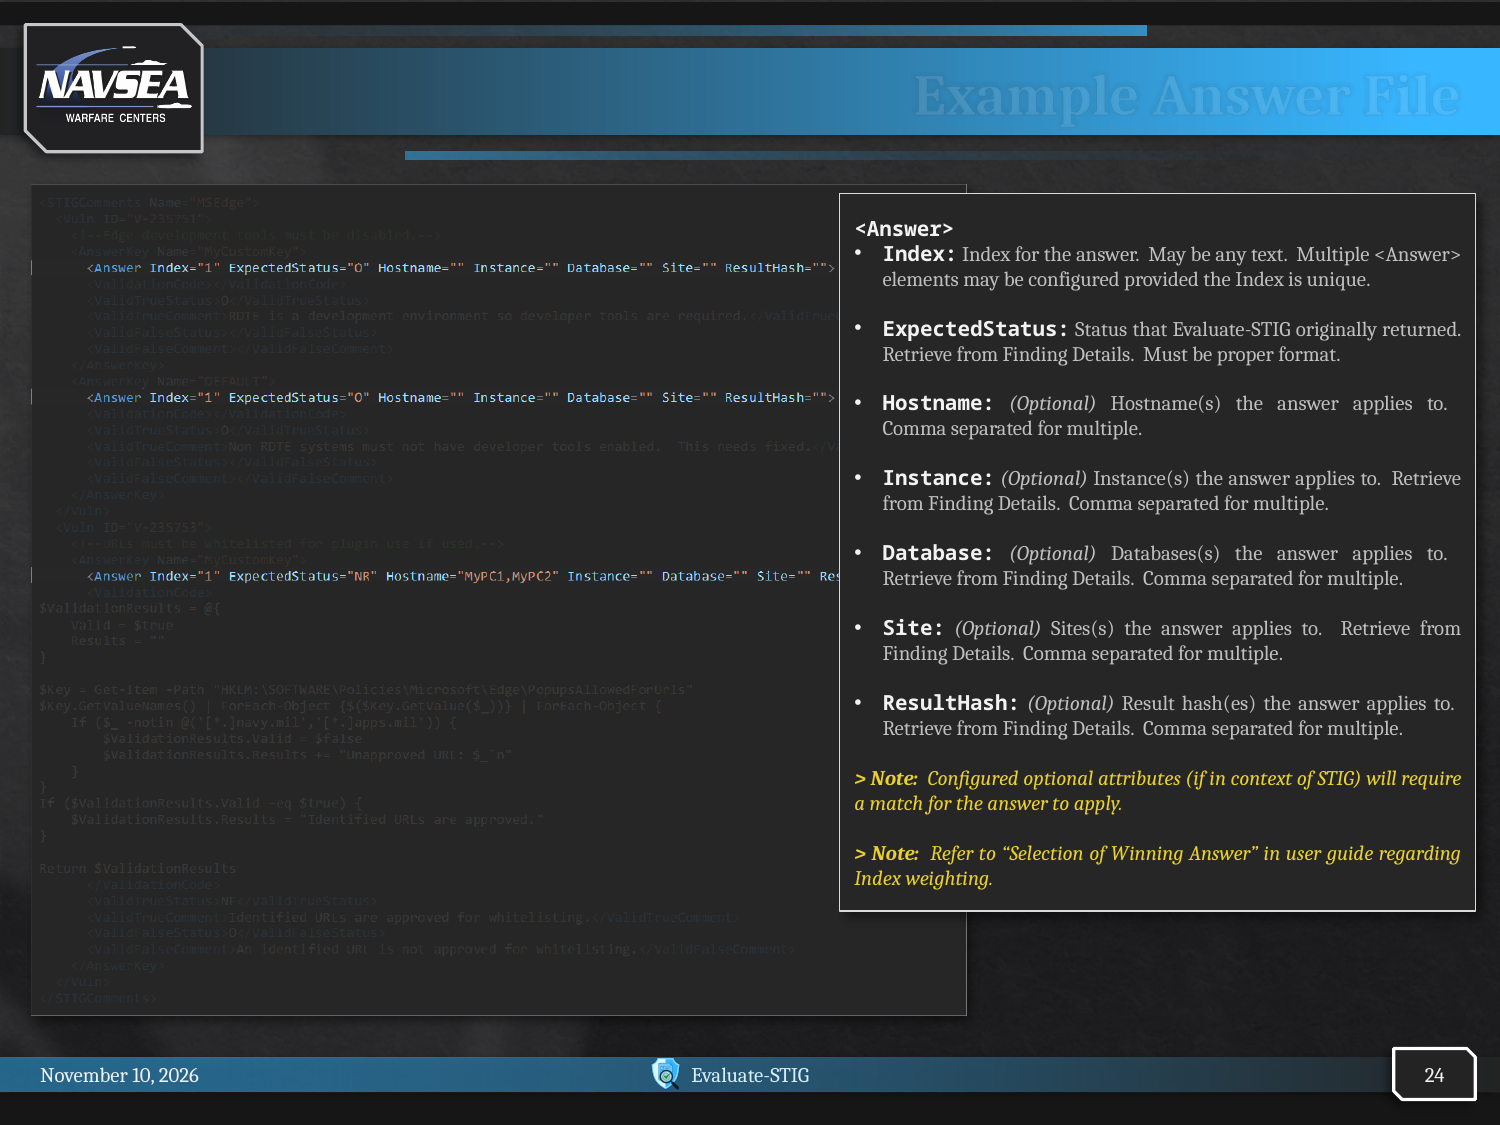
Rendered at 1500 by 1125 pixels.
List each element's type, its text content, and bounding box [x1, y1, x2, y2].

slide_number 24 [1393, 1049, 1476, 1100]
text_box <Answer> Index: Index for the answer. May be any text. Multiple <Answer> elements may be configured provided the Index is unique. ExpectedStatus: Status that Evaluate-STIG originally returned. Retrieve from Finding Details. Must be proper format. Hostname: (Optional) Hostname(s) the answer applies to. Comma separated for multiple. Instance: (Optional) Instance(s) the answer applies to. Retrieve from Finding Details. Comma separated for multiple. Database: (Optional) Databases(s) the answer applies to. Retrieve from Finding Details. Comma separated for multiple. Site: (Optional) Sites(s) the answer applies to. Retrieve from Finding Details. Comma separated for multiple. ResultHash: (Optional) Result hash(es) the answer applies to. Retrieve from Finding Details. Comma separated for multiple. > Note: Configured optional attributes (if in context of STIG) will require a match for the answer to apply. > Note: Refer to “Selection of Winning Answer” in user guide regarding Index weighting. [976, 192, 1477, 912]
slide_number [25, 1057, 331, 1092]
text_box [30, 184, 967, 1016]
title Example Answer File [254, 48, 1476, 135]
picture [646, 1054, 685, 1093]
picture [34, 0, 194, 175]
